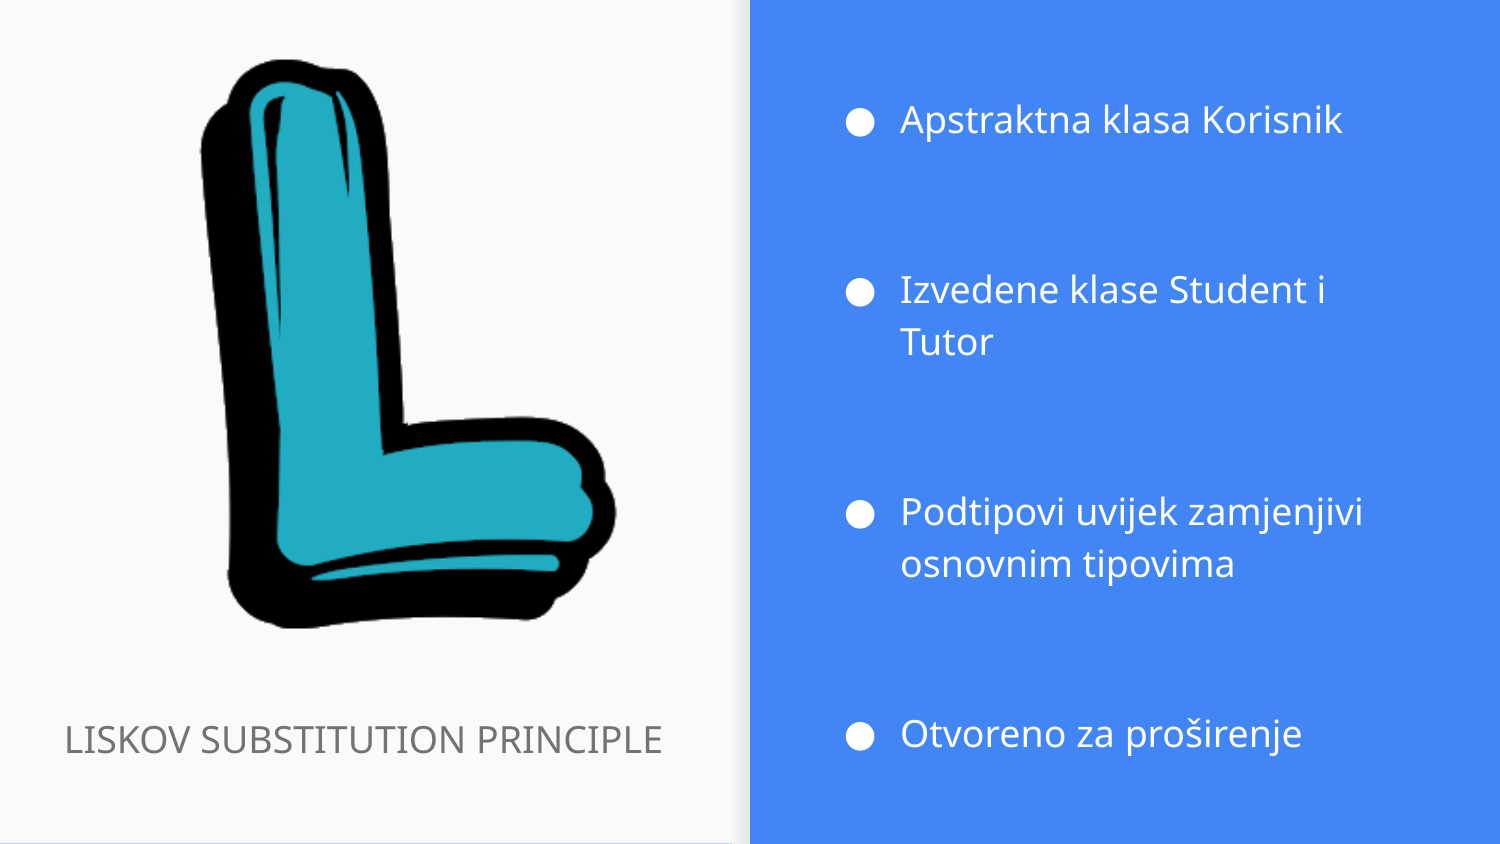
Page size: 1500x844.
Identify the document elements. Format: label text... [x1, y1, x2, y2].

subtitle LISKOV SUBSTITUTION PRINCIPLE [31, 700, 696, 807]
picture [112, 48, 704, 640]
list Apstraktna klasa Korisnik Izvedene klase Student i Tutor Podtipovi uvijek zamjenjivi osnovnim tipovima Otvoreno za proširenje [810, 118, 1440, 725]
